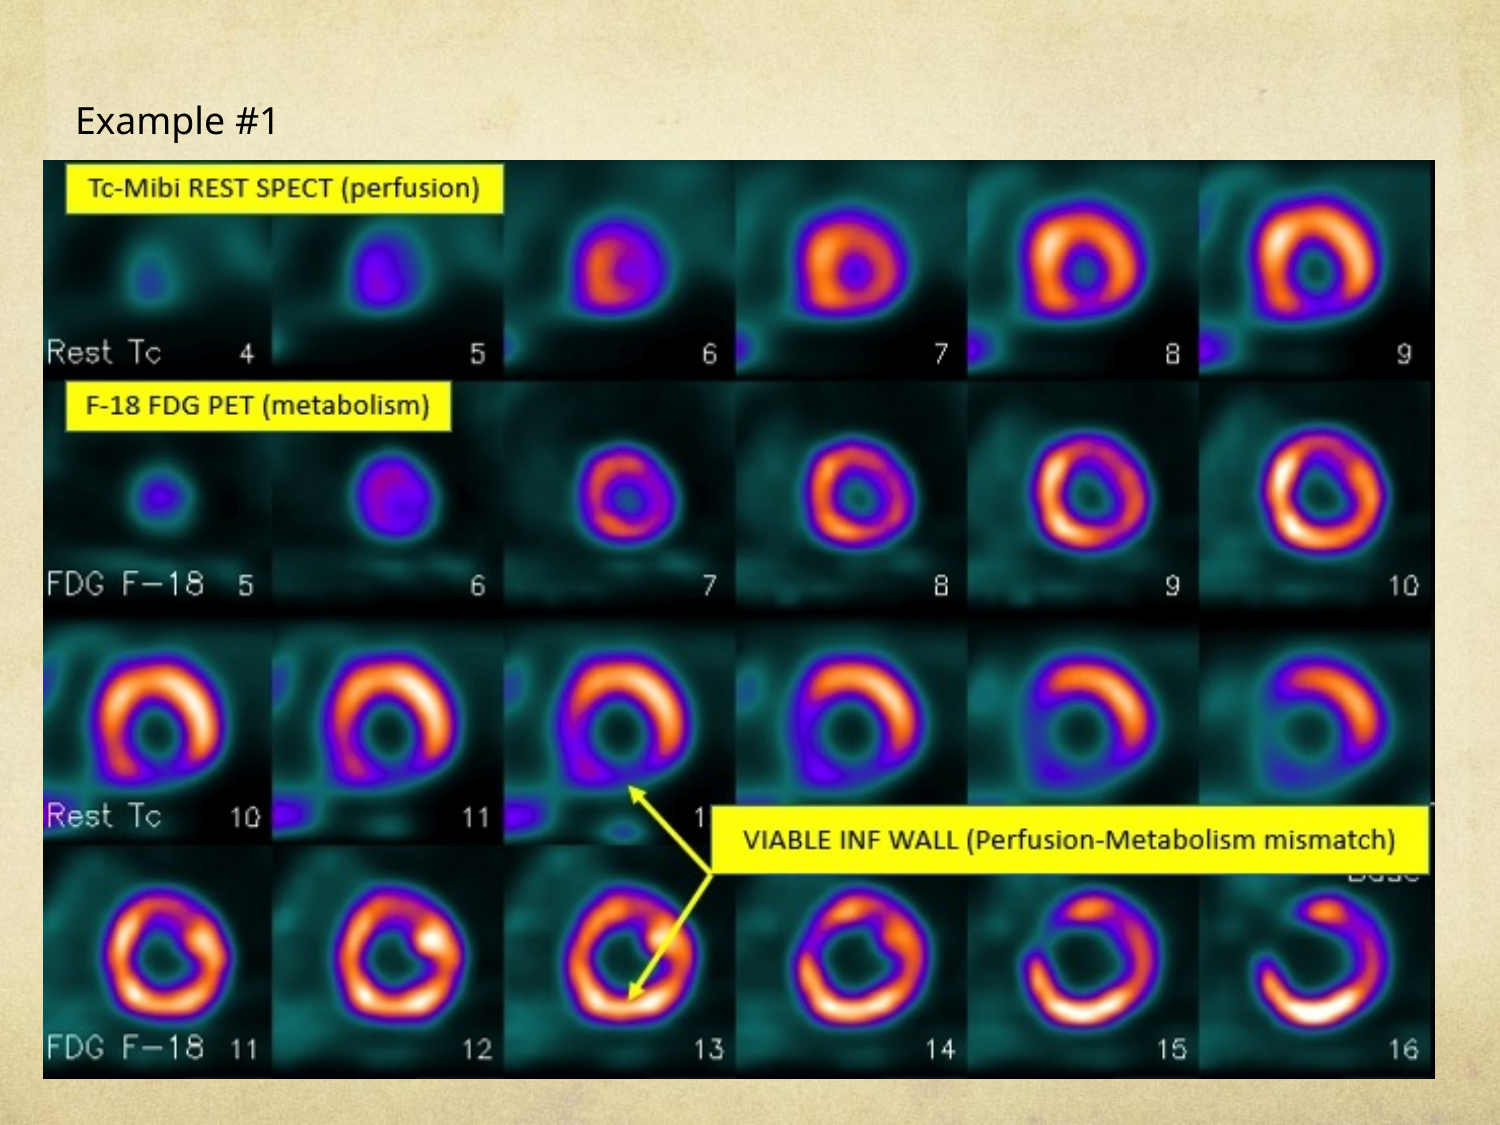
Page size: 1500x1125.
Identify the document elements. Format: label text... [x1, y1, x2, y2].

picture [0, 0, 1500, 159]
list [0, 159, 1500, 1079]
title Example #1 [43, 48, 313, 152]
picture [0, 1079, 1500, 1125]
